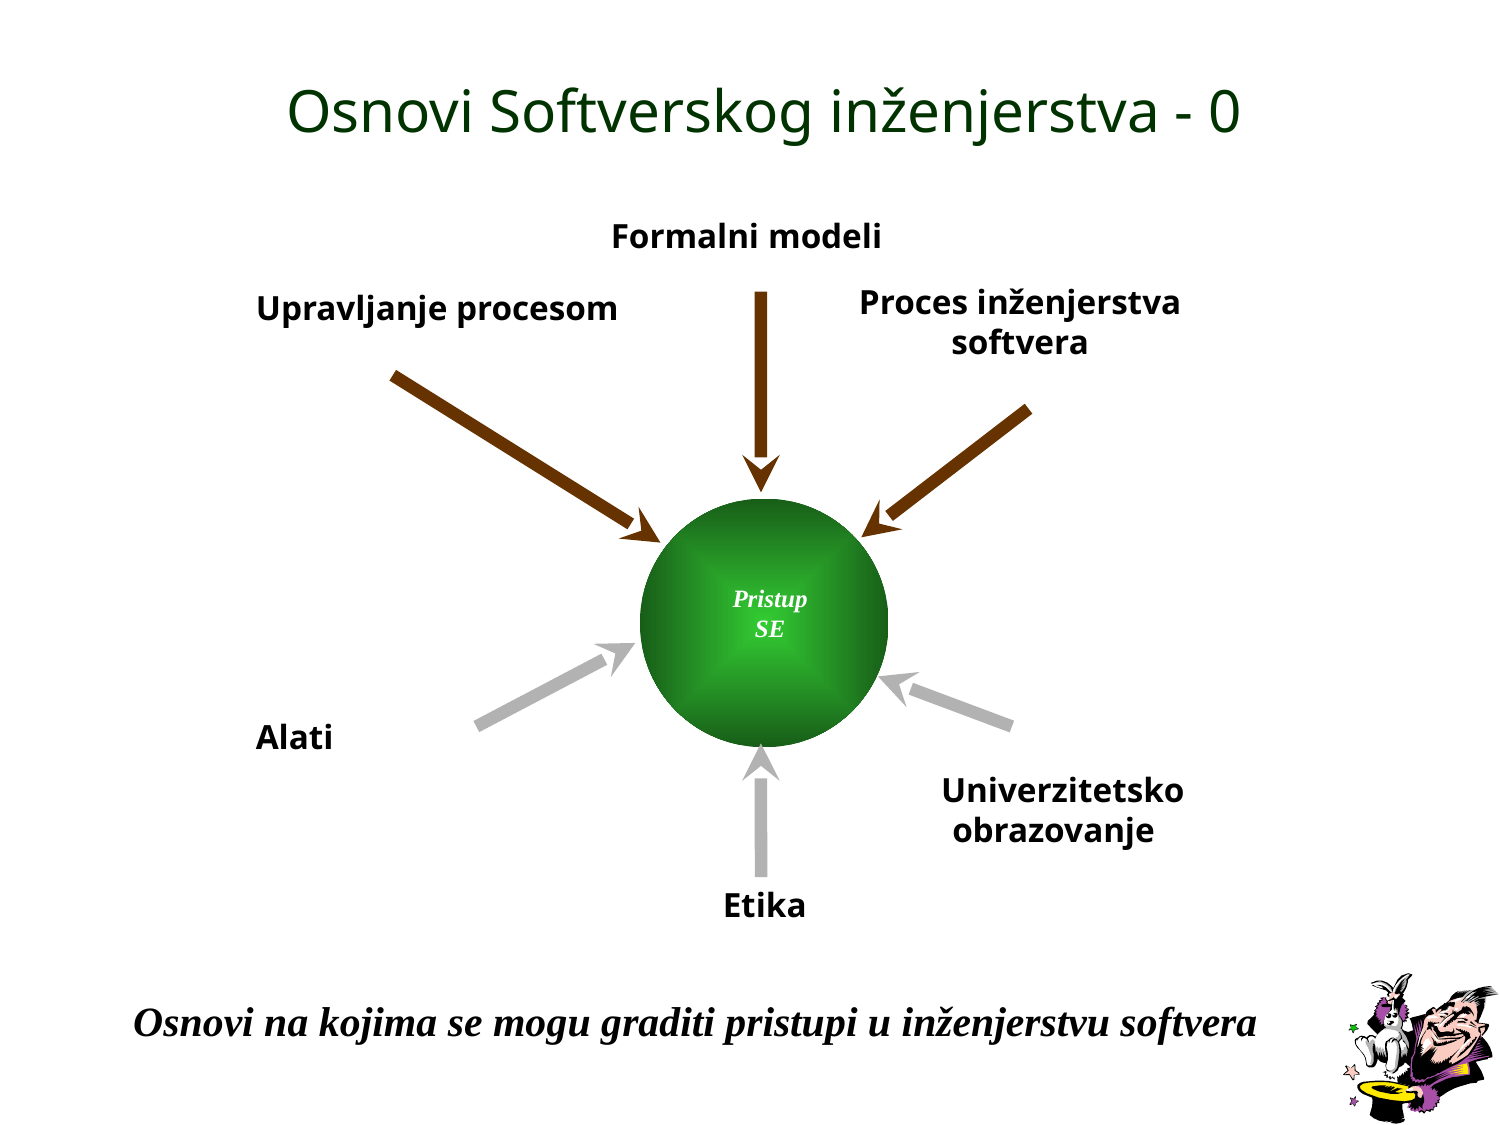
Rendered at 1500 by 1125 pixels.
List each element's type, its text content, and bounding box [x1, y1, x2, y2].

picture [1342, 971, 1500, 1125]
text_box Osnovi na kojima se mogu graditi pristupi u inženjerstvu softvera [118, 987, 1337, 1053]
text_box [241, 207, 1247, 955]
title Osnovi Softverskog inženjerstva - 0 [182, 66, 1346, 152]
